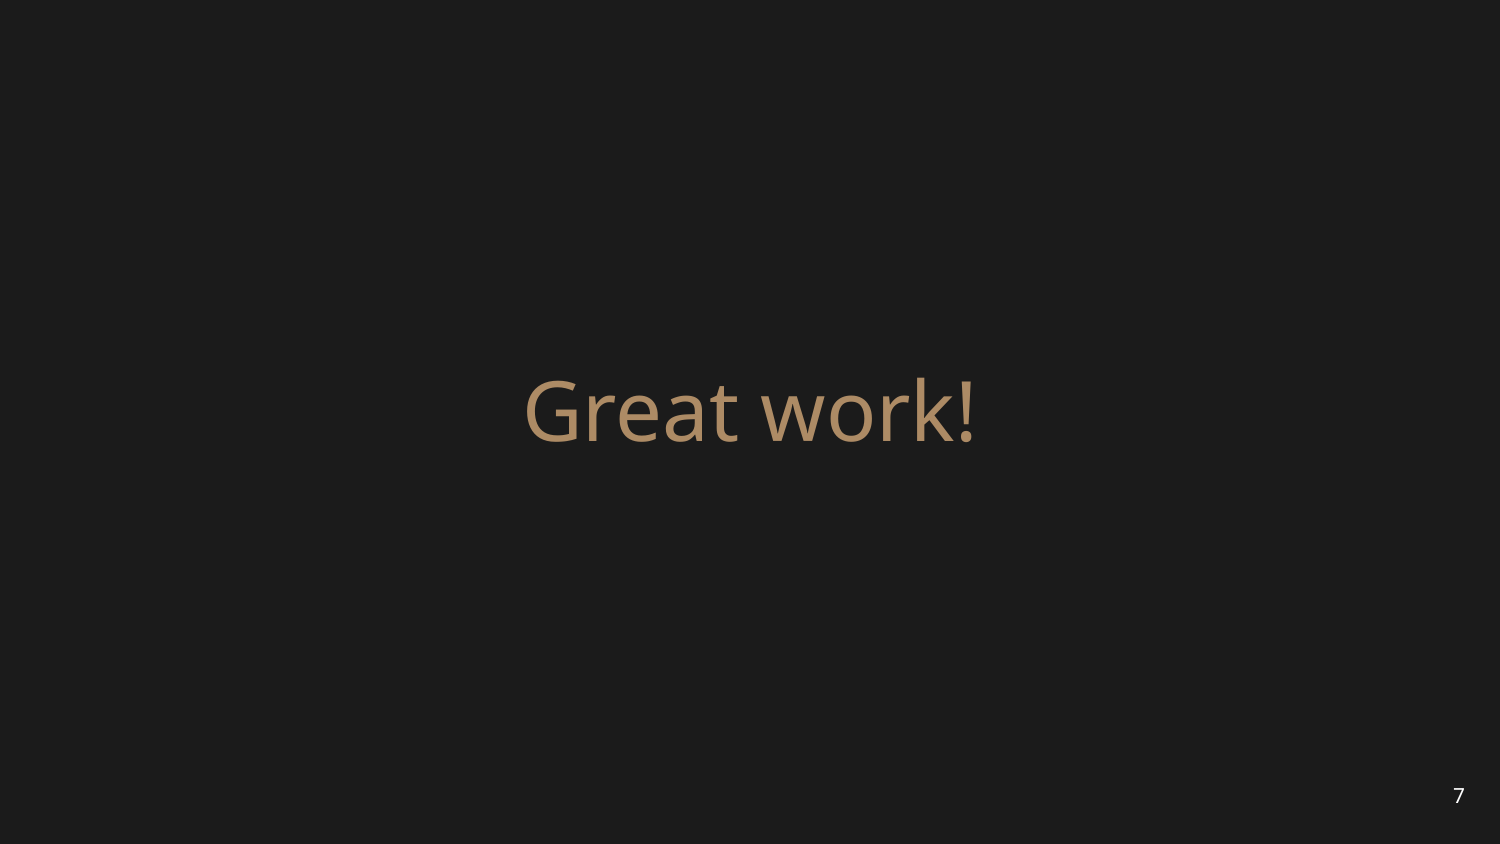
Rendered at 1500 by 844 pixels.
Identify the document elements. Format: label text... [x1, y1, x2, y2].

title Great work! [51, 72, 1449, 753]
slide_number 7 [1389, 764, 1480, 830]
